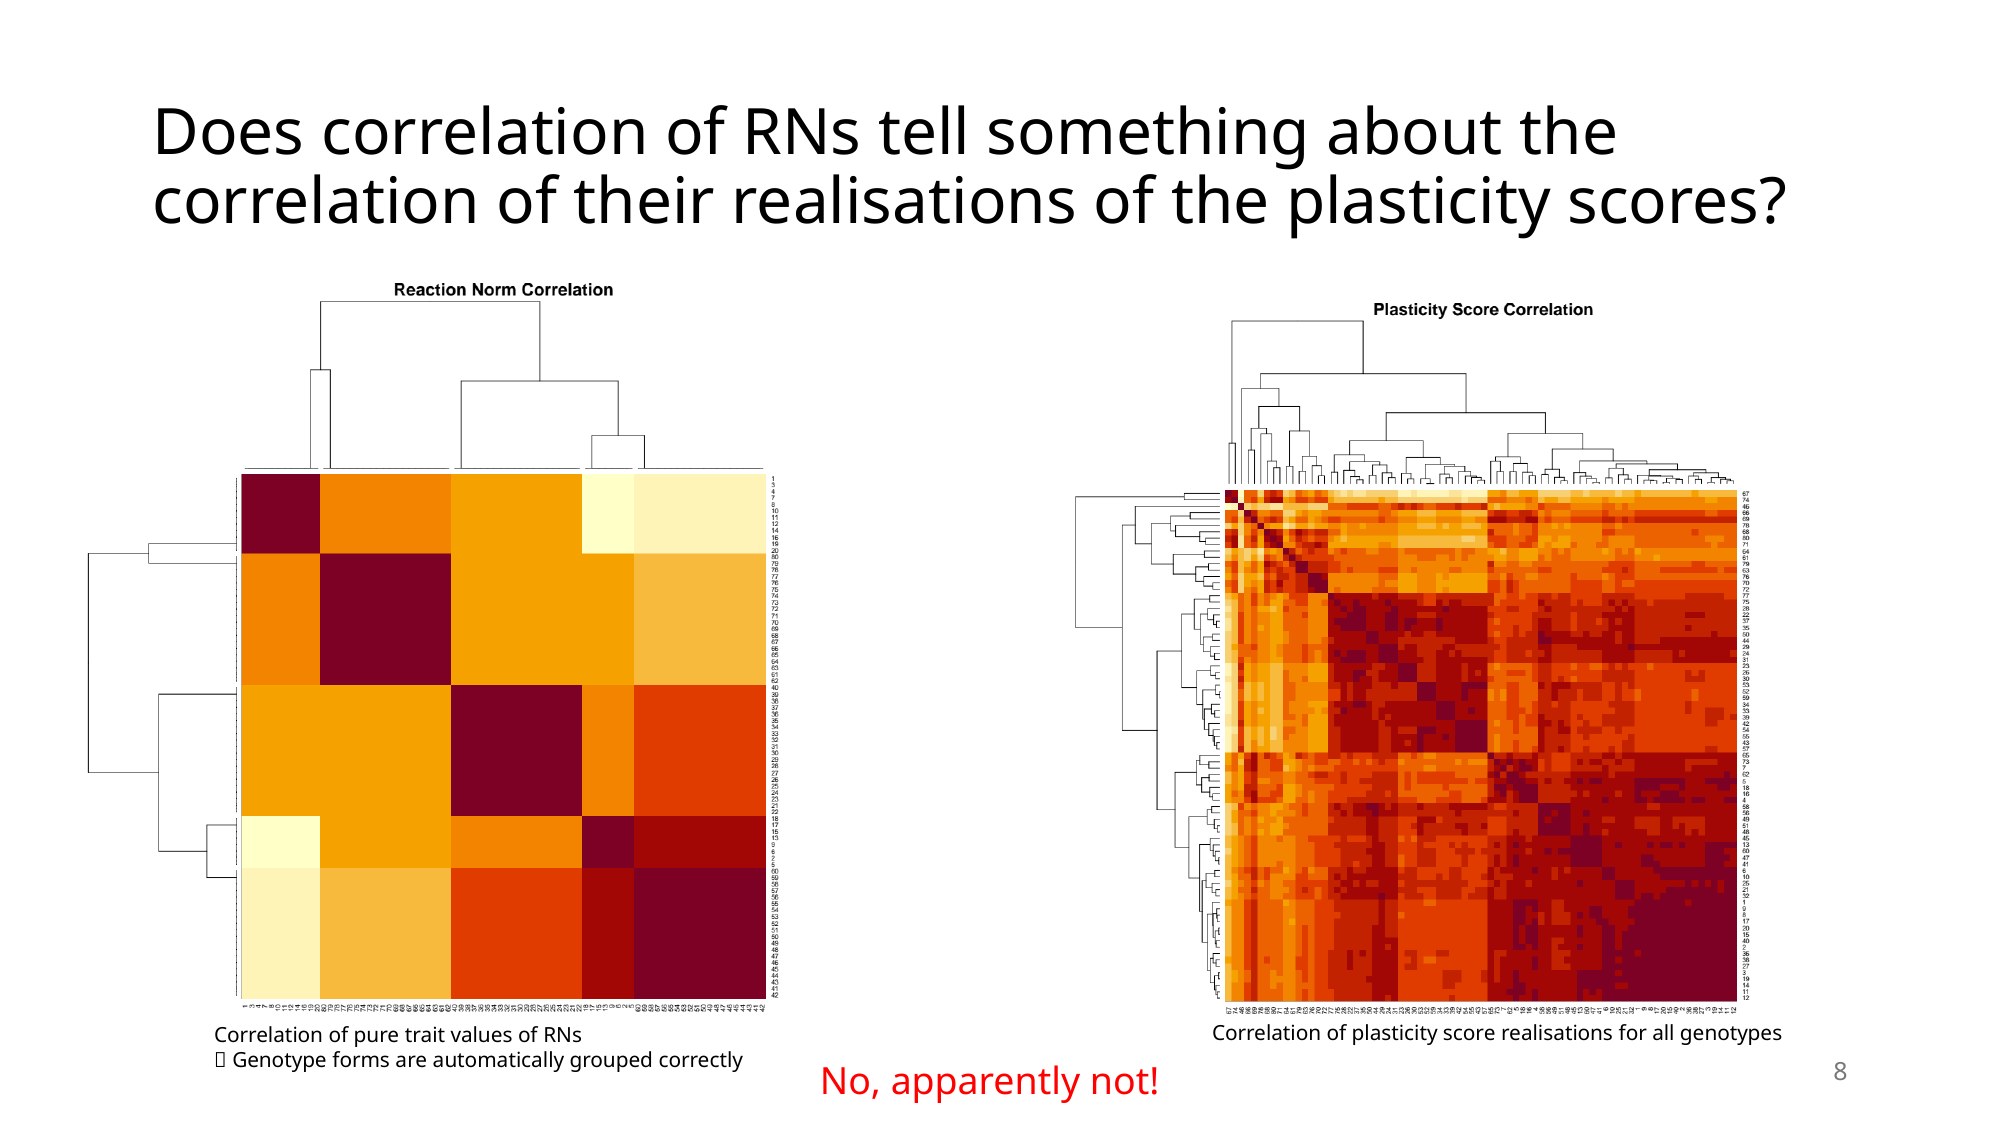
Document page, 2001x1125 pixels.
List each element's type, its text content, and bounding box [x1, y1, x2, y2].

picture [1053, 302, 1863, 1112]
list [66, 283, 895, 1112]
title Does correlation of RNs tell something about the correlation of their realisations of the plasticity scores? [137, 59, 1863, 278]
text_box No, apparently not! [895, 1049, 1053, 1110]
